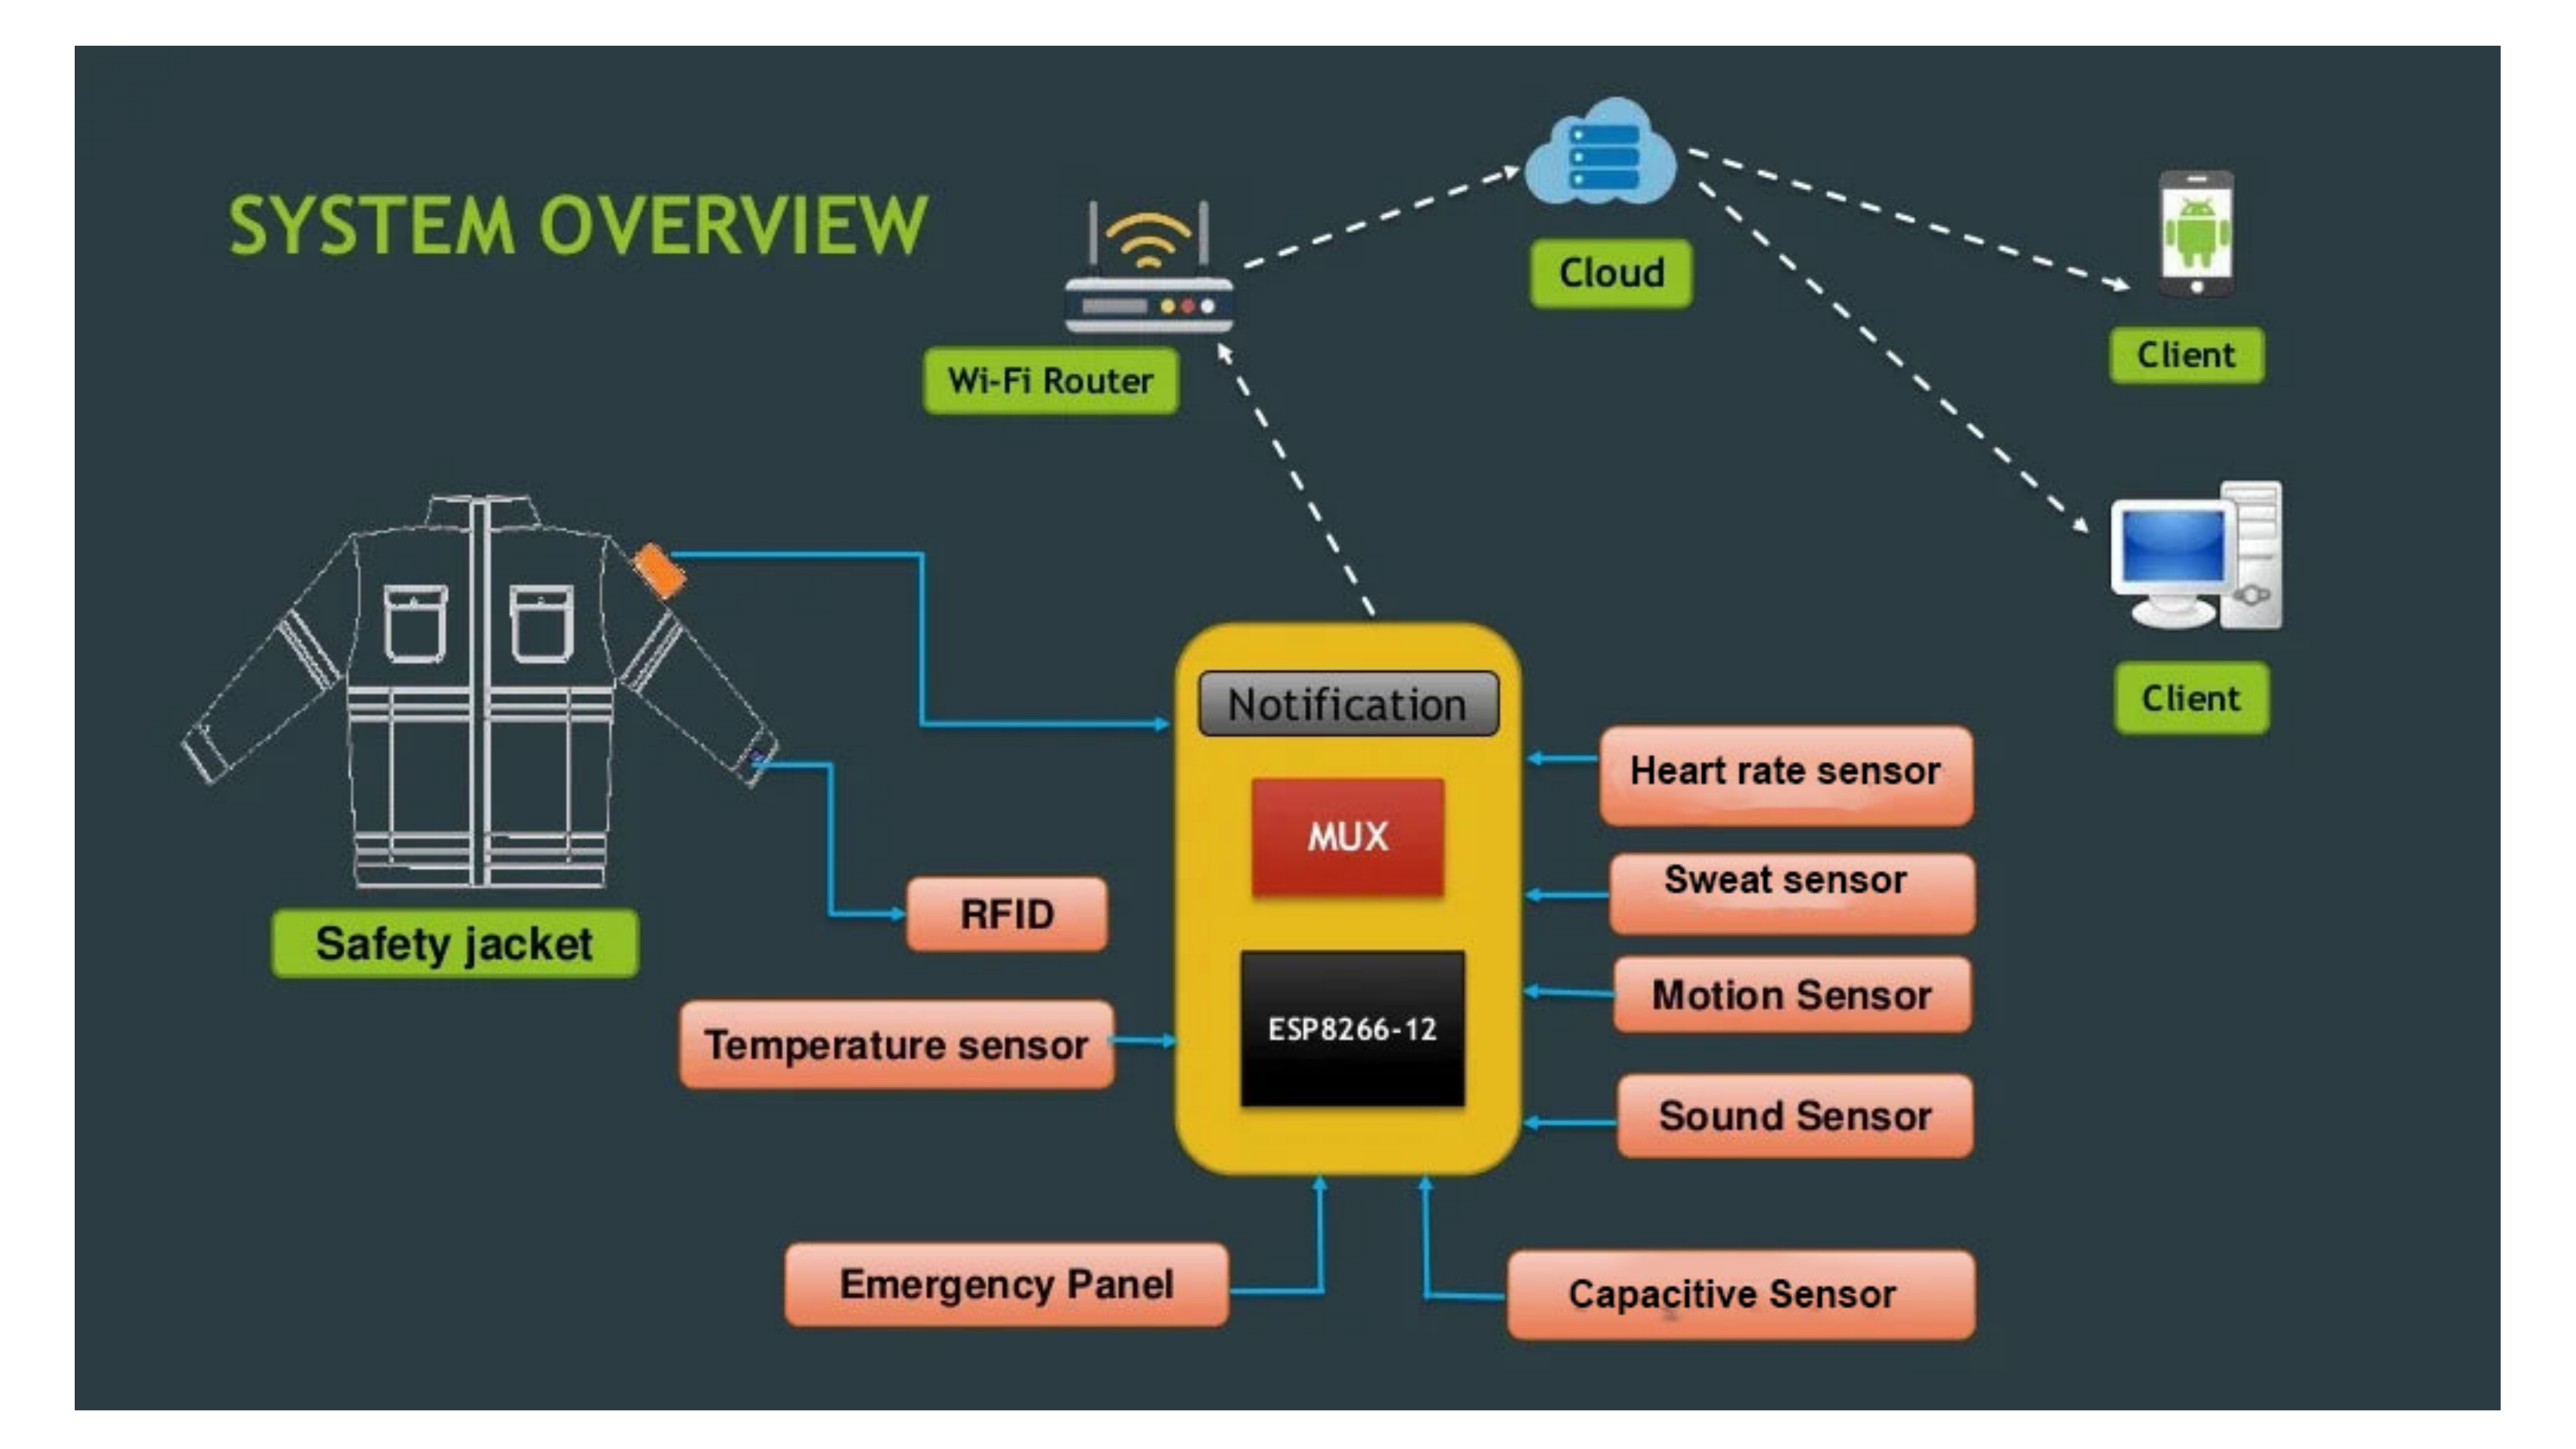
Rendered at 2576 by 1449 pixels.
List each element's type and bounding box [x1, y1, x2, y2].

picture [75, 46, 2501, 1411]
